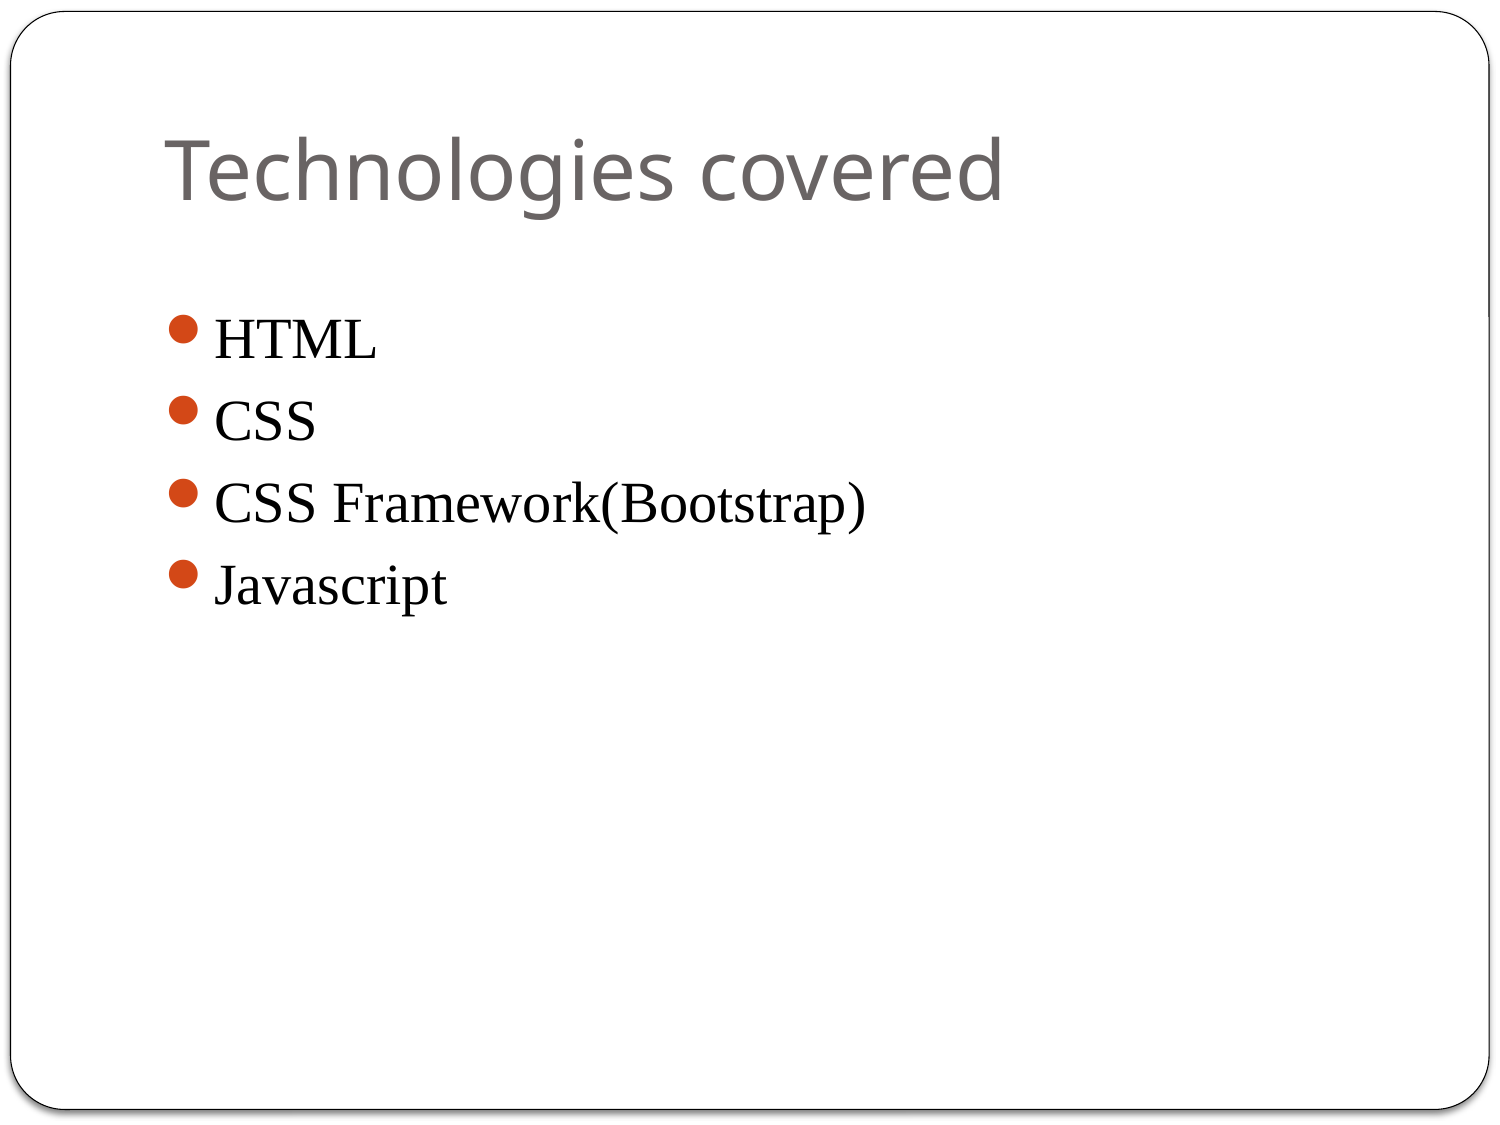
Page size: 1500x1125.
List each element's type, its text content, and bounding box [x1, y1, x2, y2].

list HTML CSS CSS Framework(Bootstrap) Javascript [150, 292, 1425, 988]
title Technologies covered [150, 45, 1425, 233]
